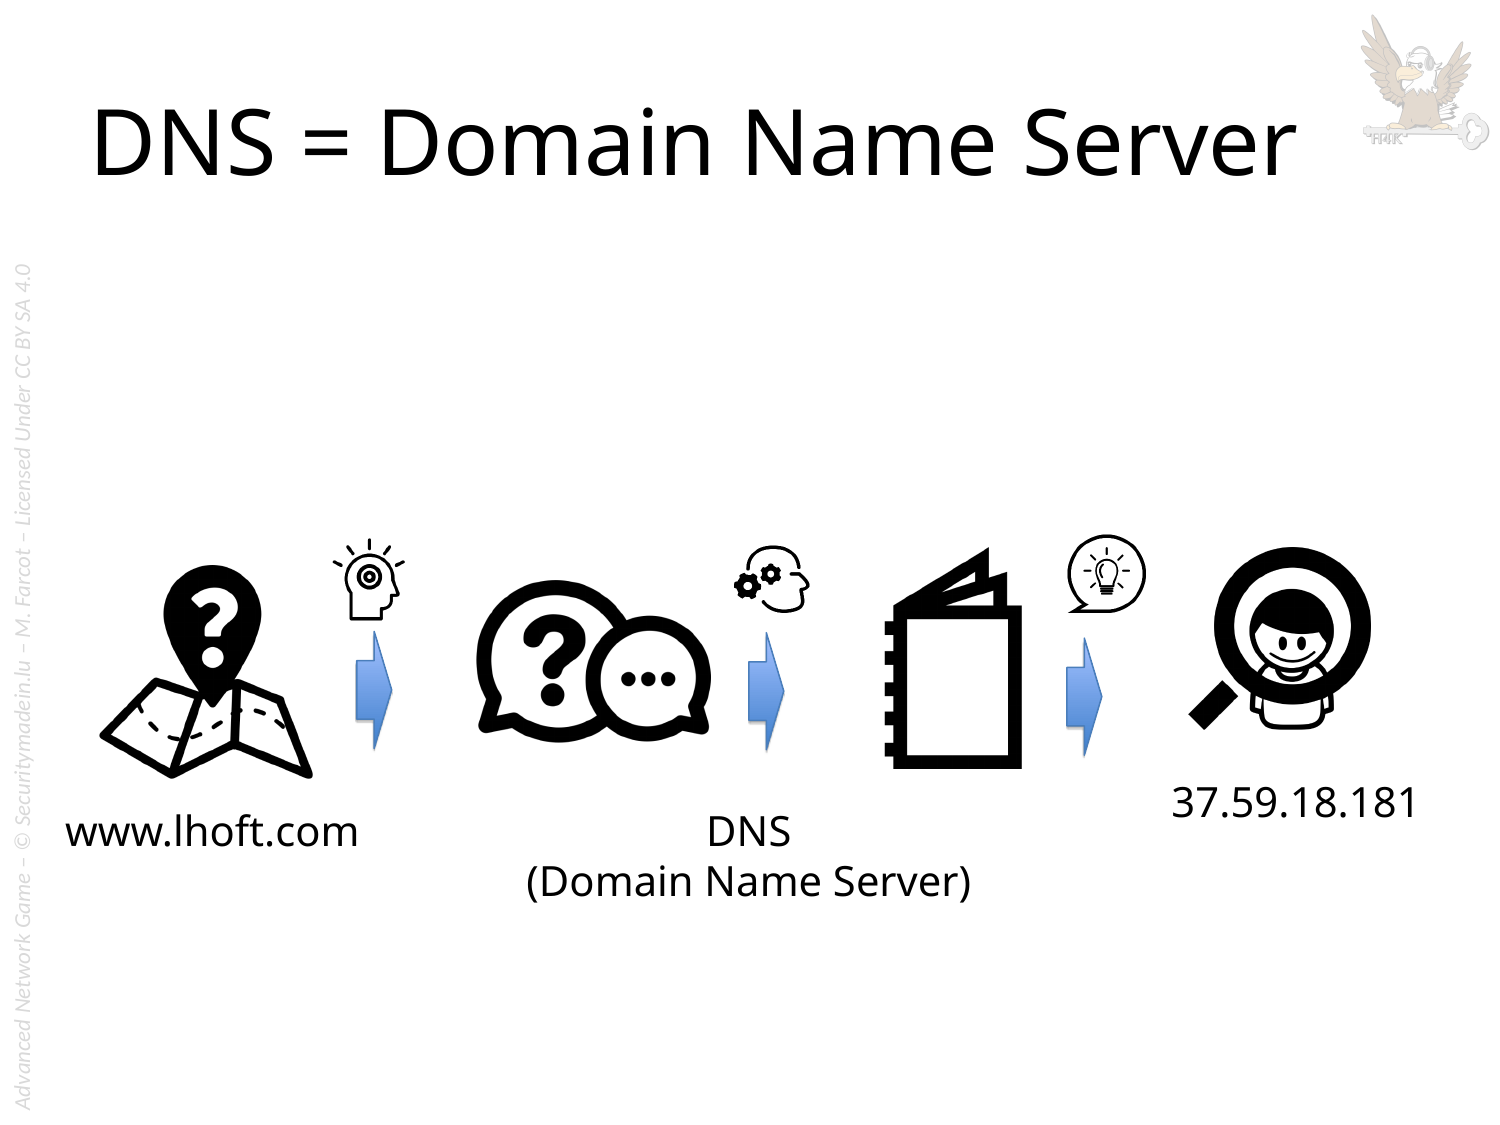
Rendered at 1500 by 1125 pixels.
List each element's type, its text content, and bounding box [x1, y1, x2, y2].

text_box www.lhoft.com [50, 797, 403, 863]
picture [1187, 547, 1371, 731]
text_box [356, 644, 392, 749]
text_box DNS (Domain Name Server) [493, 797, 1005, 913]
picture [1357, 11, 1493, 155]
picture [462, 536, 725, 798]
text_box DNS = Domain Name Server [75, 45, 1425, 233]
picture [728, 536, 815, 622]
picture [99, 523, 425, 780]
text_box [748, 632, 784, 750]
text_box [1069, 638, 1102, 756]
text_box Advanced Network Game – © Securitymadein.lu – M. Farcot – Licensed Under CC BY SA 4.0 [0, 47, 43, 1125]
picture [842, 523, 1157, 769]
text_box 37.59.18.181 [1156, 768, 1389, 834]
